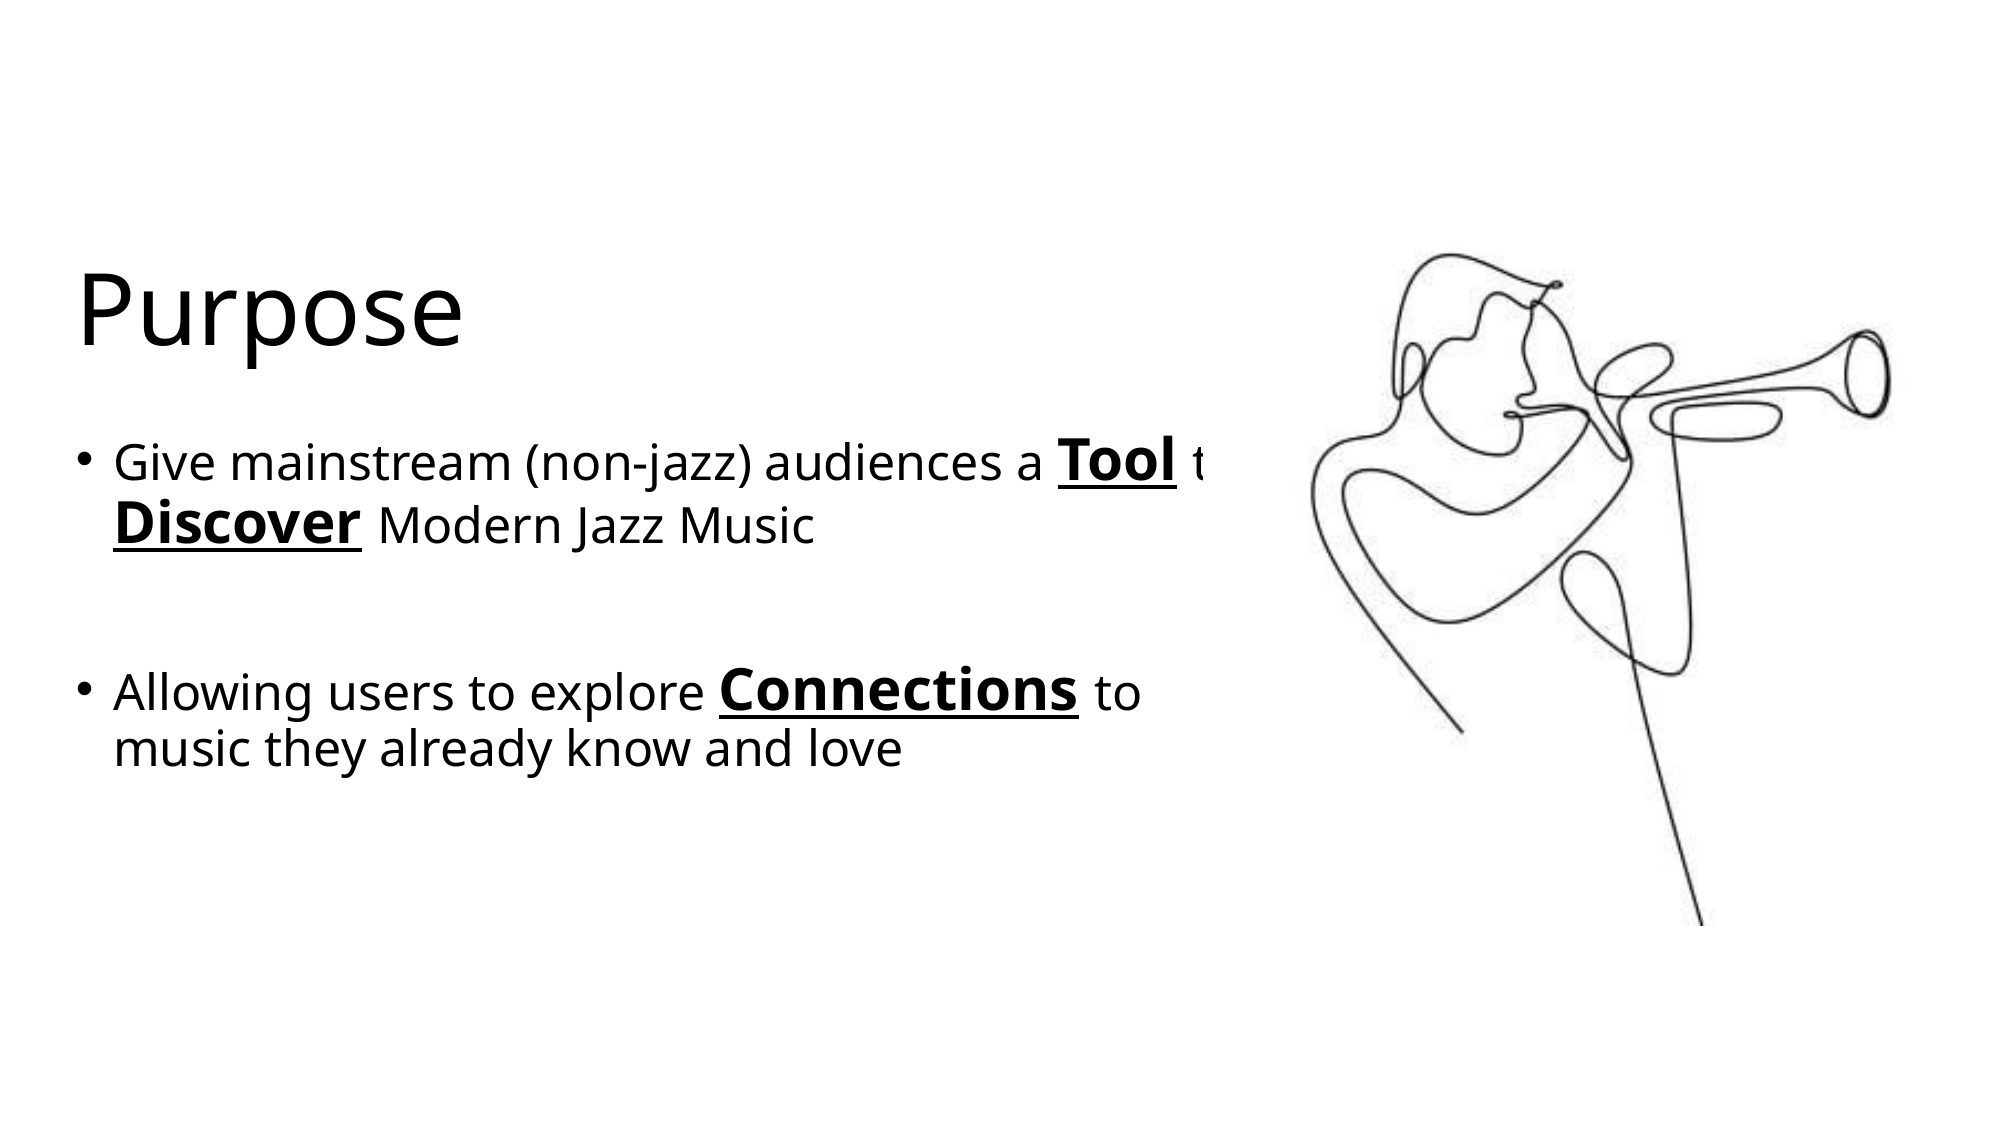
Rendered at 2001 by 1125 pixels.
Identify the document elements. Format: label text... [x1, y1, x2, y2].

text_box Purpose [60, 190, 625, 375]
list Give mainstream (non-jazz) audiences a Tool to Discover Modern Jazz Music Allowing users to explore Connections to music they already know and love [60, 422, 1273, 1049]
picture [1203, 128, 2000, 926]
